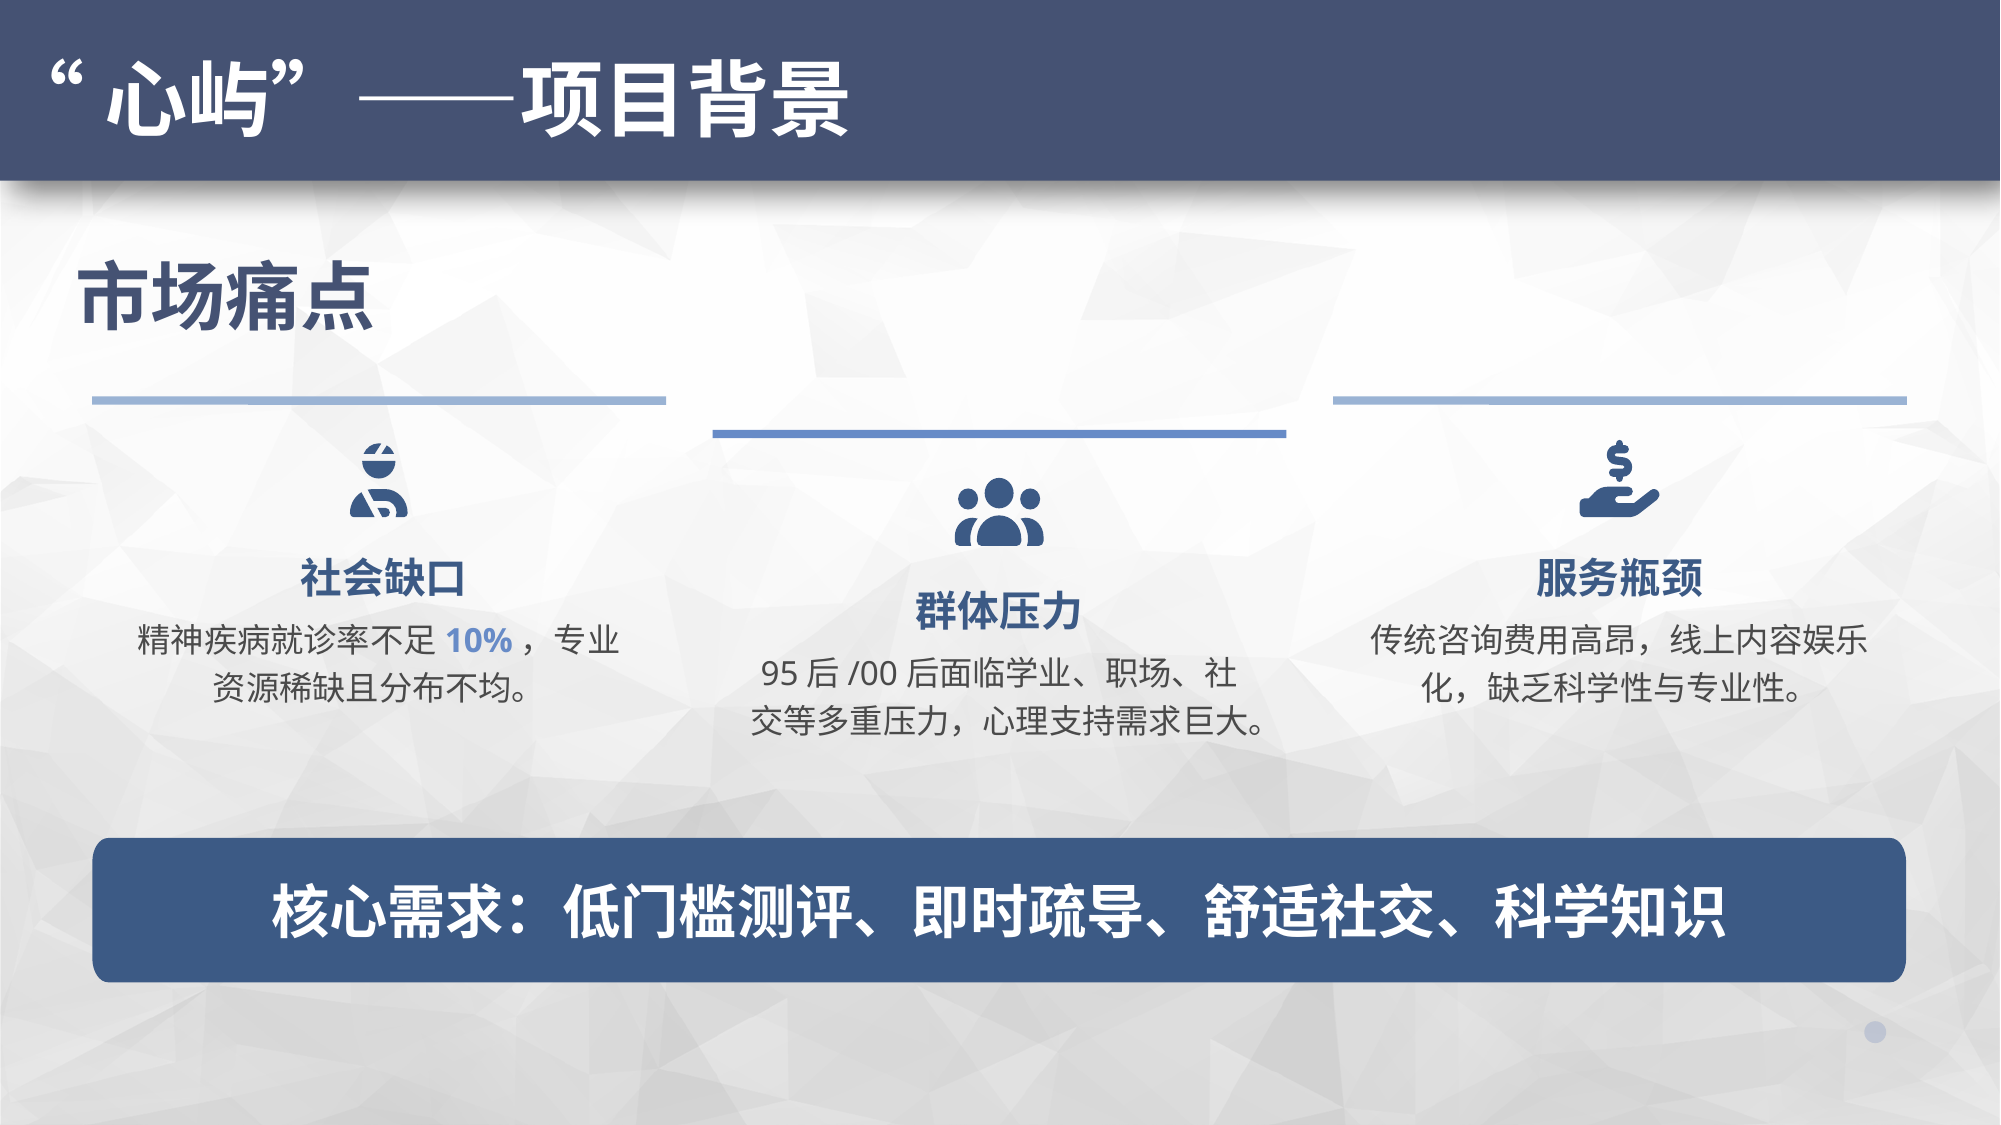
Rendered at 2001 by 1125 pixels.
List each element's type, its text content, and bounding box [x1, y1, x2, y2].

text_box 市场痛点 [75, 258, 2000, 343]
picture [0, 181, 2000, 1125]
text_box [92, 400, 1907, 983]
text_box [0, 0, 2000, 181]
text_box [1863, 1020, 1888, 1045]
